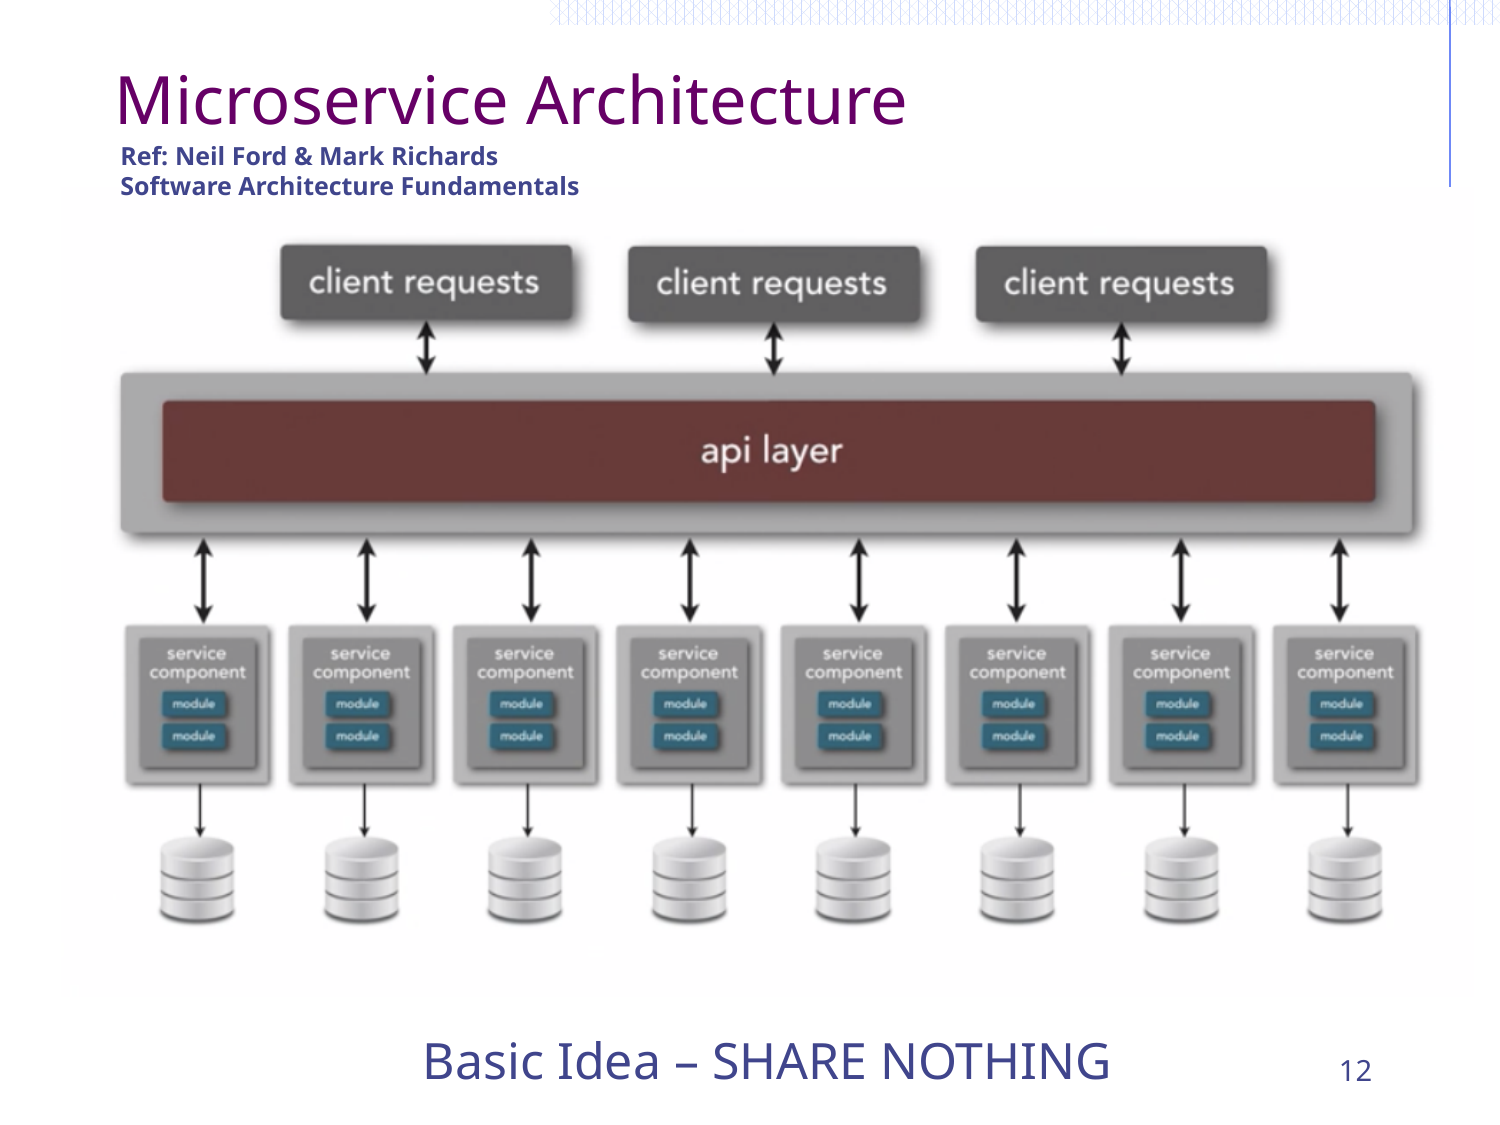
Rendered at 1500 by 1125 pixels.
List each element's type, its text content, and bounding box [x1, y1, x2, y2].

title Microservice Architecture [99, 50, 1375, 185]
text_box Ref: Neil Ford & Mark Richards Software Architecture Fundamentals [105, 133, 596, 185]
text_box Basic Idea – SHARE NOTHING [408, 1022, 1128, 1098]
picture [61, 187, 1475, 997]
slide_number 12 [1074, 1025, 1388, 1100]
